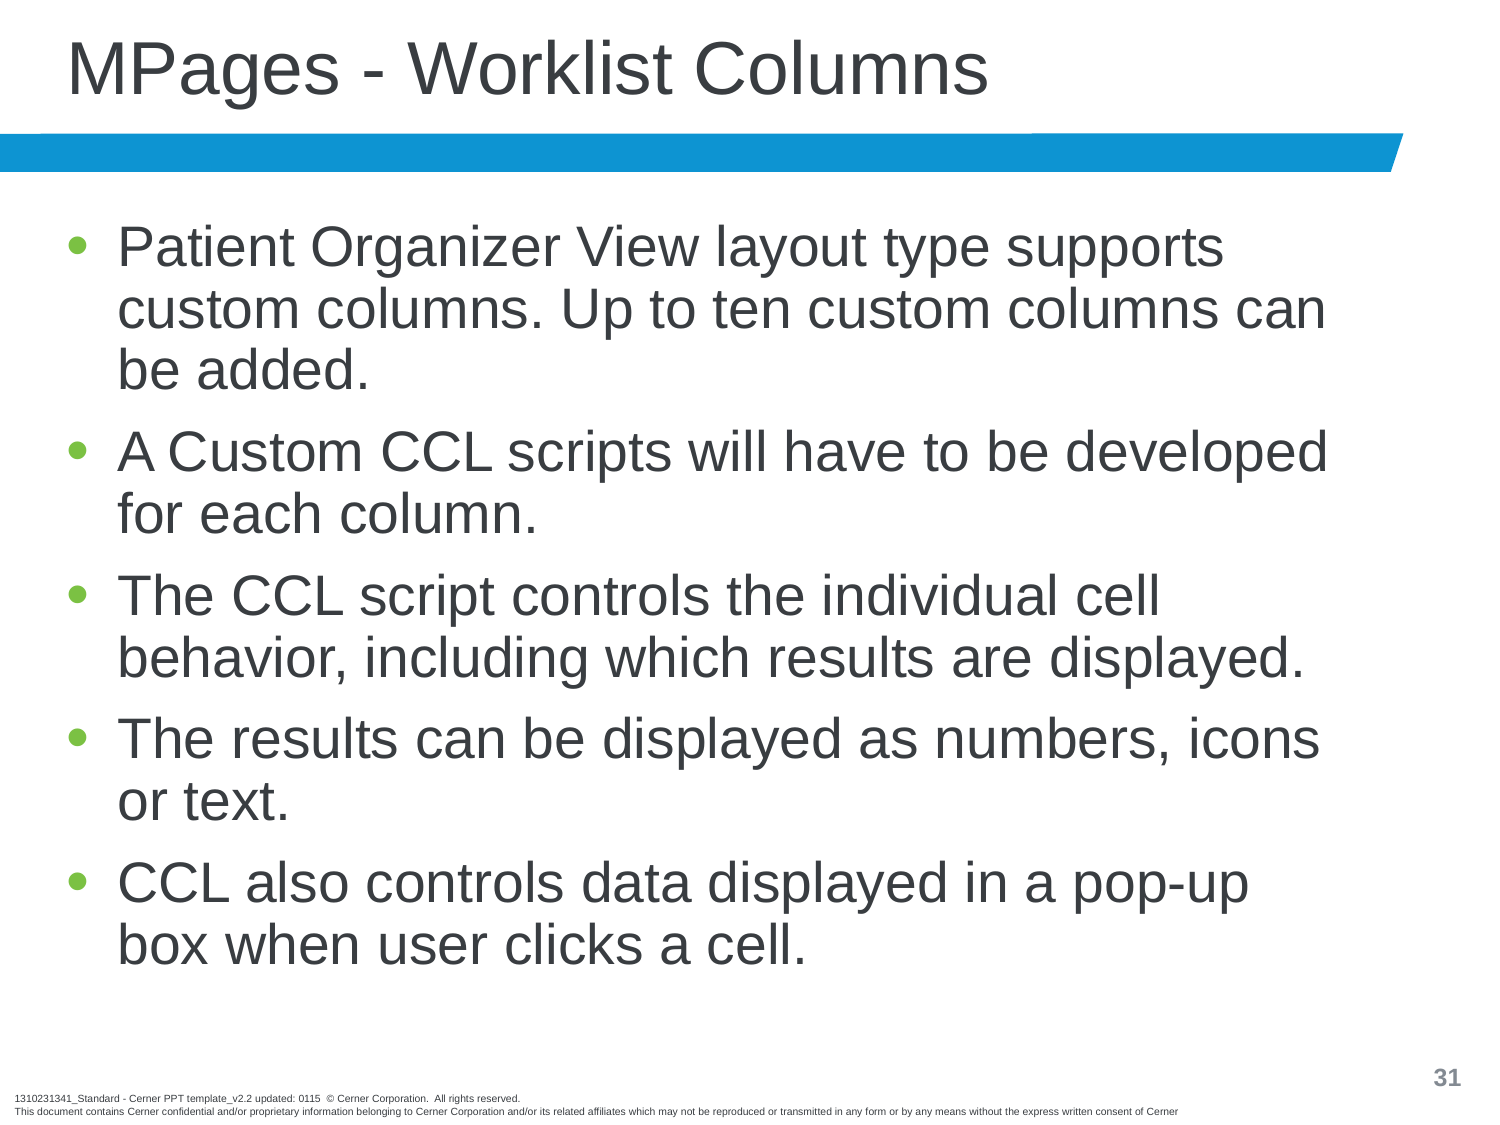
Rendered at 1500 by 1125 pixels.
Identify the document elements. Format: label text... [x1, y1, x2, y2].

list Patient Organizer View layout type supports custom columns. Up to ten custom columns can be added. A Custom CCL scripts will have to be developed for each column. The CCL script controls the individual cell behavior, including which results are displayed. The results can be displayed as numbers, icons or text. CCL also controls data displayed in a pop-up box when user clicks a cell. [51, 210, 1345, 1046]
title MPages - Worklist Columns [51, 0, 1403, 142]
